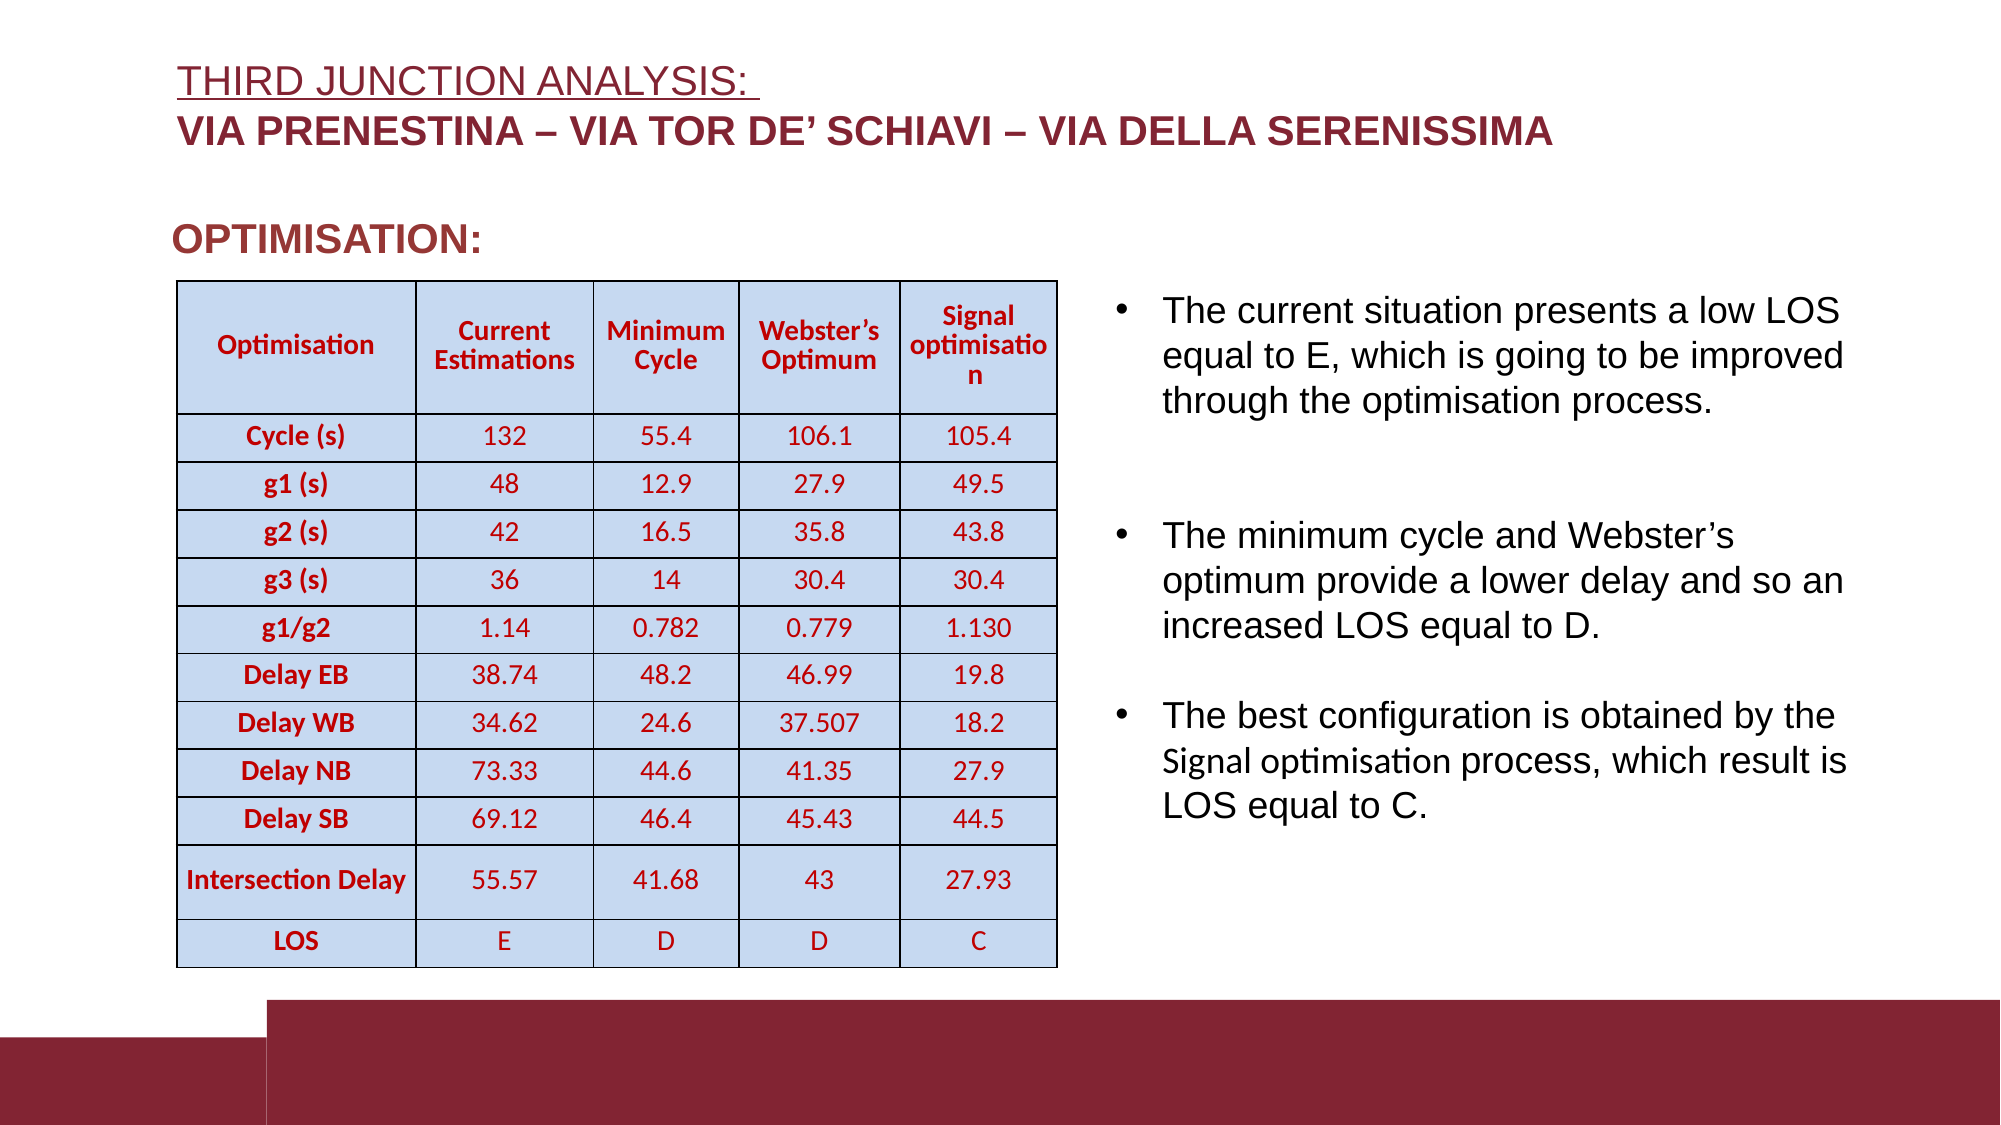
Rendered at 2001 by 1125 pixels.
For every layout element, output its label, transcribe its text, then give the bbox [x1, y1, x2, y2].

table_cell 105.4 [901, 415, 1056, 461]
table_cell 35.8 [740, 511, 899, 557]
table_cell 45.43 [740, 798, 899, 844]
table_header Minimum Cycle [594, 282, 738, 413]
table_cell 0.782 [594, 607, 738, 653]
table_cell 12.9 [594, 463, 738, 509]
table_cell 44.5 [901, 798, 1056, 844]
table_cell 1.14 [417, 607, 593, 653]
text_box The current situation presents a low LOS equal to E, which is going to be improved through the optimisation process. The minimum cycle and Webster’s optimum provide a lower delay and so an increased LOS equal to D. The best configuration is obtained by the Signal optimisation process, which result is LOS equal to C. [1100, 233, 1869, 879]
table_cell 27.93 [901, 846, 1056, 919]
table_cell 41.68 [594, 846, 738, 919]
table_cell LOS [178, 920, 415, 967]
table_cell 19.8 [901, 654, 1056, 701]
table_cell 48.2 [594, 654, 738, 701]
table_cell D [594, 920, 738, 967]
table_cell 41.35 [740, 750, 899, 796]
table_cell Delay NB [178, 750, 415, 796]
table_cell C [901, 920, 1056, 967]
table_cell 46.99 [740, 654, 899, 701]
table_cell 73.33 [417, 750, 593, 796]
table_cell g1 (s) [178, 463, 415, 509]
table_cell 27.9 [901, 750, 1056, 796]
table_cell g2 (s) [178, 511, 415, 557]
table_cell 38.74 [417, 654, 593, 701]
table_header Optimisation [178, 282, 415, 413]
table_cell 69.12 [417, 798, 593, 844]
table_cell 46.4 [594, 798, 738, 844]
table_cell 132 [417, 415, 593, 461]
table_header Current Estimations [417, 282, 593, 413]
table_cell 30.4 [901, 559, 1056, 605]
table_cell Cycle (s) [178, 415, 415, 461]
table_cell 44.6 [594, 750, 738, 796]
table_cell 18.2 [901, 702, 1056, 748]
table_cell 48 [417, 463, 593, 509]
table_cell Delay SB [178, 798, 415, 844]
table_cell 16.5 [594, 511, 738, 557]
table_cell 1.130 [901, 607, 1056, 653]
table_cell Delay EB [178, 654, 415, 701]
table_cell 55.57 [417, 846, 593, 919]
table_cell 24.6 [594, 702, 738, 748]
table_cell g3 (s) [178, 559, 415, 605]
table_cell 49.5 [901, 463, 1056, 509]
table_cell 34.62 [417, 702, 593, 748]
table_header Signal optimisation [901, 282, 1056, 413]
table_cell 43 [740, 846, 899, 919]
table_cell 14 [594, 559, 738, 605]
table_cell 0.779 [740, 607, 899, 653]
table_cell g1/g2 [178, 607, 415, 653]
table_header Webster’s Optimum [740, 282, 899, 413]
table_cell 37.507 [740, 702, 899, 748]
table_cell 36 [417, 559, 593, 605]
table_cell D [740, 920, 899, 967]
table_cell 42 [417, 511, 593, 557]
table_cell 27.9 [740, 463, 899, 509]
table_cell E [417, 920, 593, 967]
title THIRD JUNCTION ANALYSIS: VIA PRENESTINA – VIA TOR DE’ SCHIAVI – VIA DELLA SERENISSIMA Via di Val Chisone [176, 53, 1875, 205]
table_cell 55.4 [594, 415, 738, 461]
table_cell Intersection Delay [178, 846, 415, 919]
table_cell 30.4 [740, 559, 899, 605]
table_cell Delay WB [178, 702, 415, 748]
table_cell 106.1 [740, 415, 899, 461]
table_cell 43.8 [901, 511, 1056, 557]
text_box OPTIMISATION: [156, 204, 516, 270]
